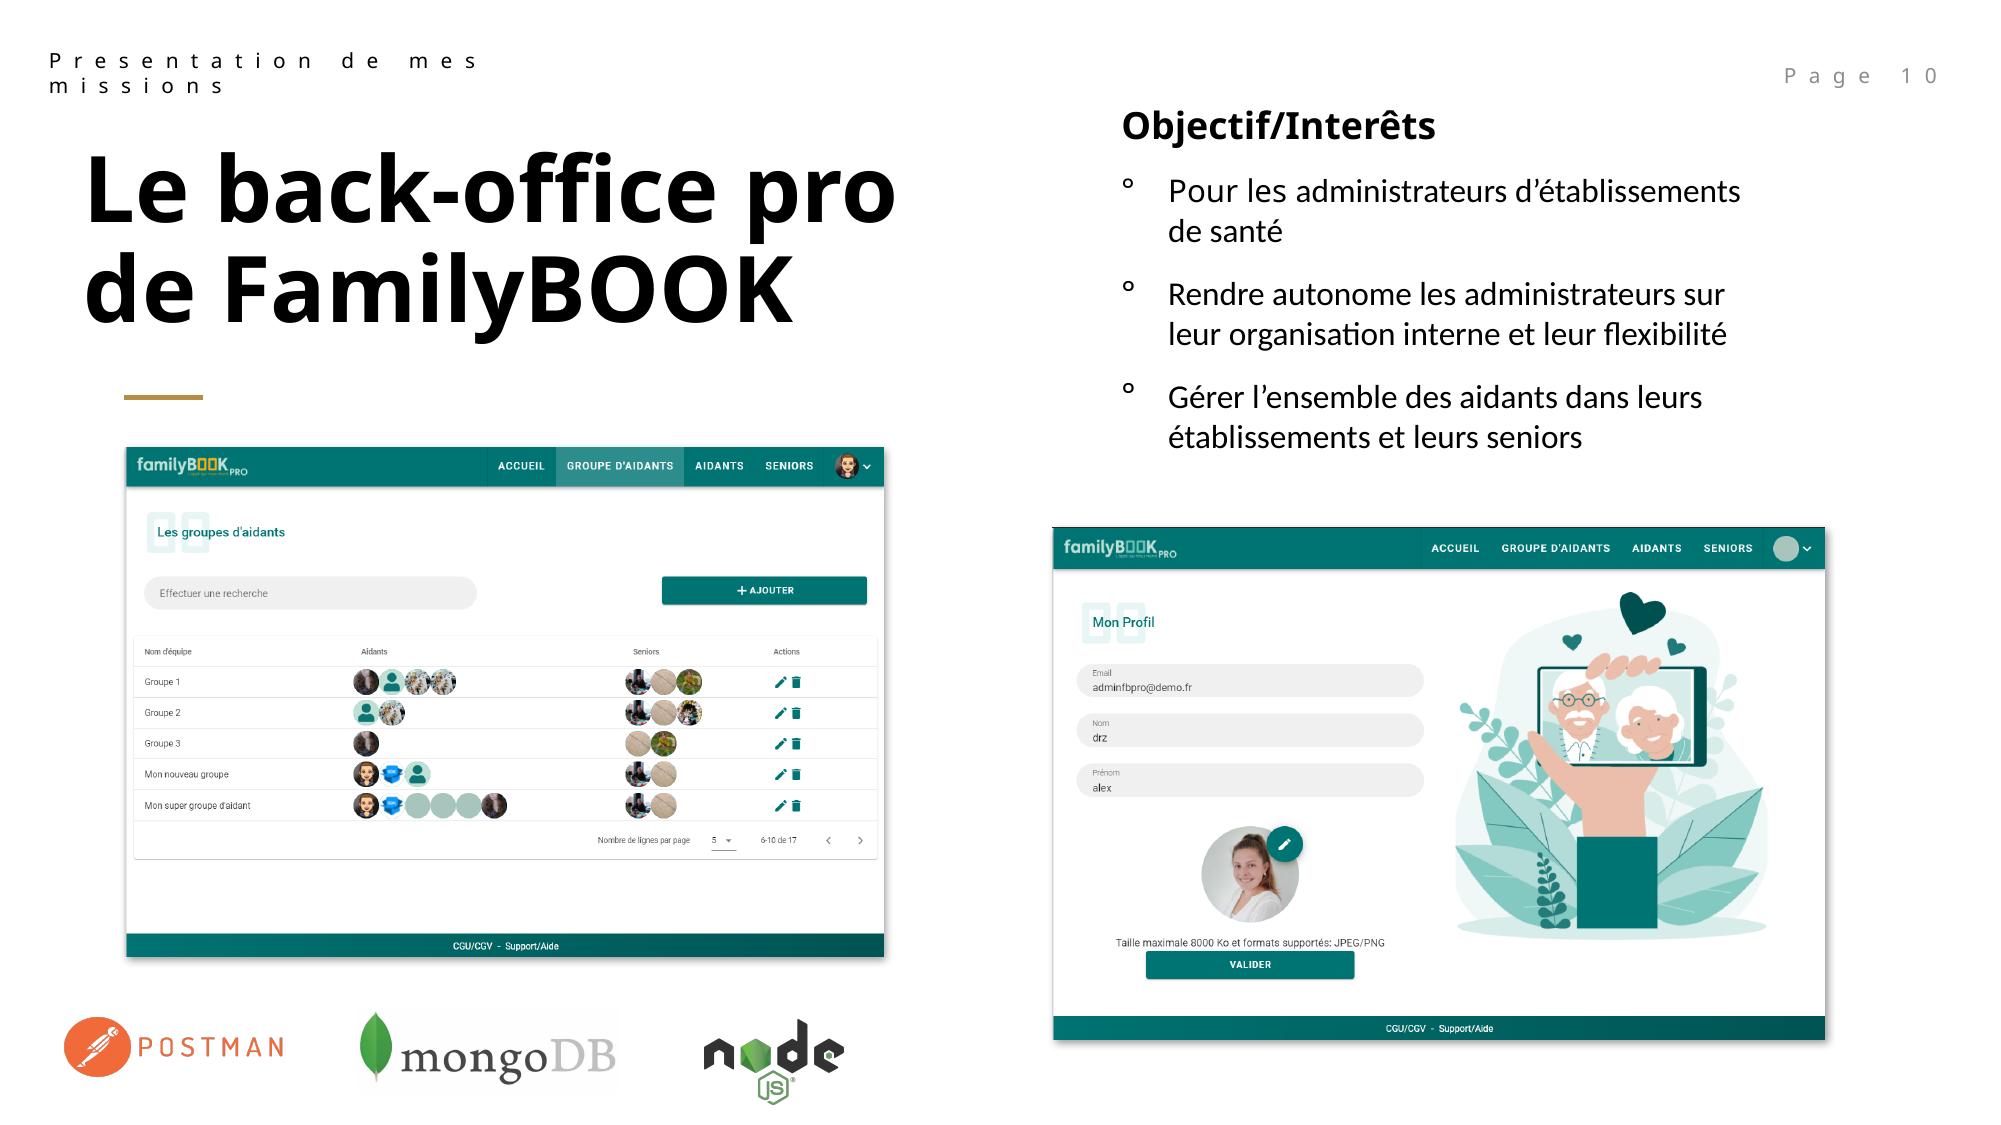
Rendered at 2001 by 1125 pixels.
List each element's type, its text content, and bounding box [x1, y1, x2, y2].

picture [1052, 527, 1825, 1040]
title Le back-office pro de FamilyBOOK [69, 135, 915, 357]
text_box Objectif/Interêts Pour les administrateurs d’établissements de santé Rendre autonome les administrateurs sur leur organisation interne et leur flexibilité Gérer l’ensemble des aidants dans leurs établissements et leurs seniors [1106, 94, 1781, 523]
picture [356, 1006, 619, 1094]
picture [704, 1019, 844, 1105]
picture [124, 447, 884, 957]
text_box Presentation de mes missions [34, 42, 680, 103]
picture [47, 1002, 299, 1092]
